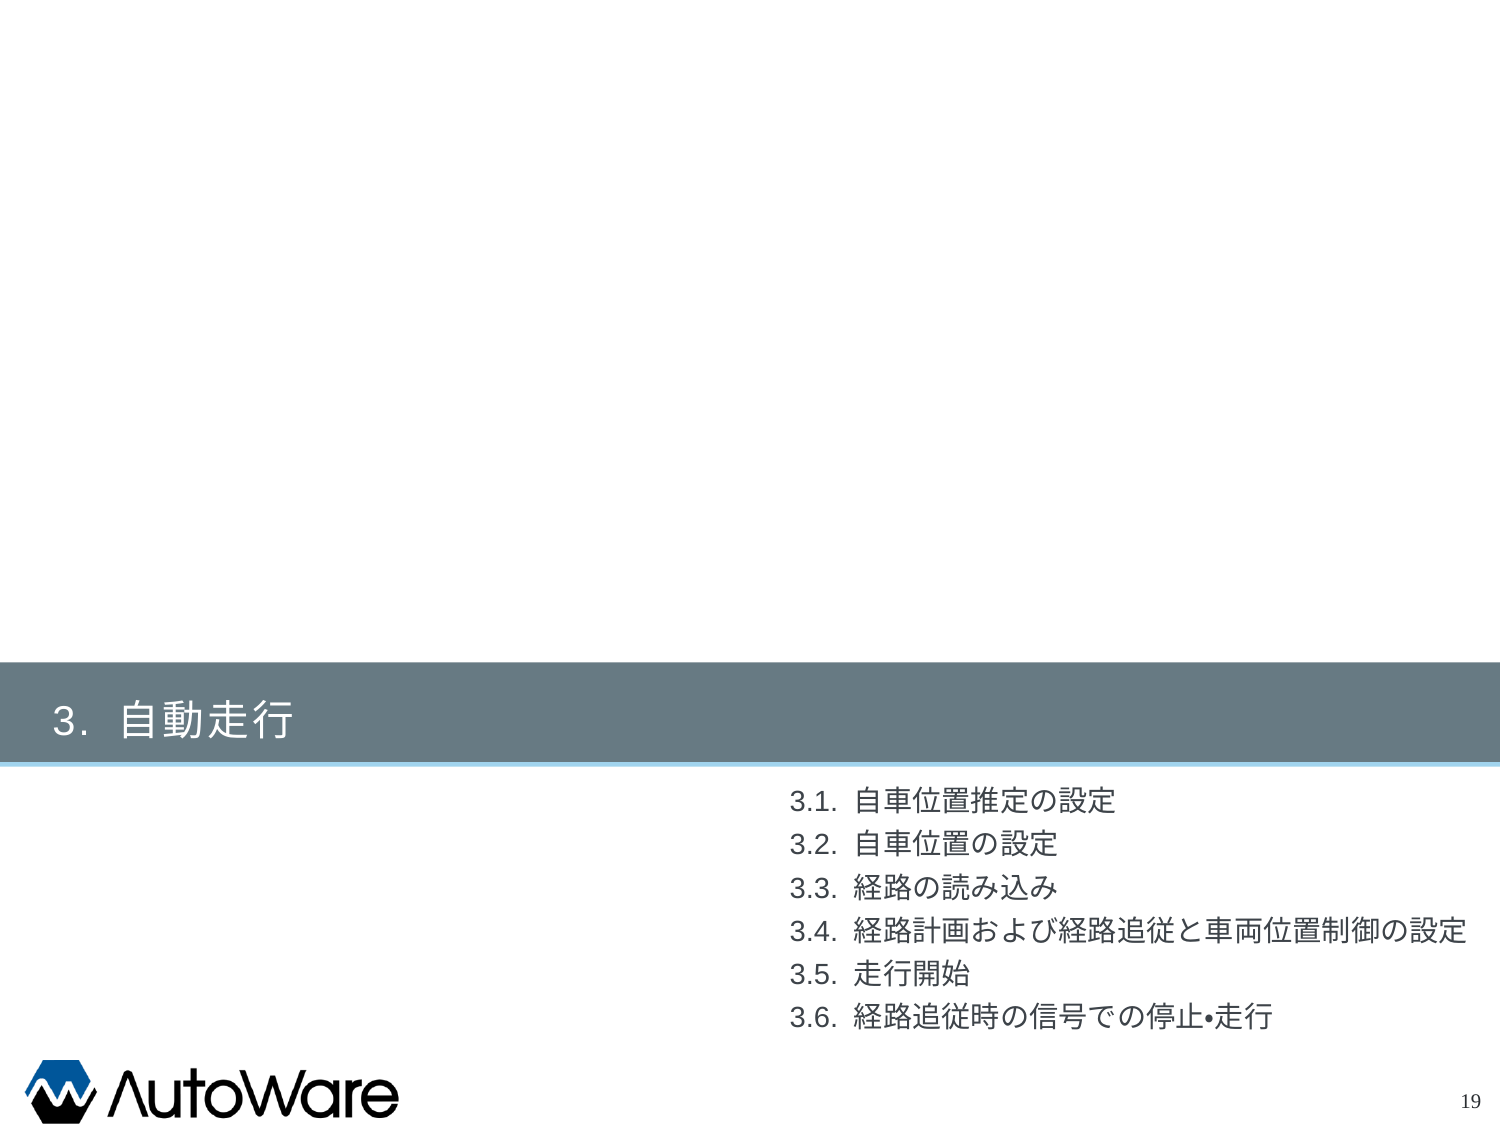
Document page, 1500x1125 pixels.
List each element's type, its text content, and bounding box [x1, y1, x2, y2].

slide_number 19 [1328, 1074, 1497, 1125]
picture [24, 1060, 400, 1124]
text_box 3.1. 自車位置推定の設定 3.2. 自車位置の設定 3.3. 経路の読み込み 3.4. 経路計画および経路追従と車両位置制御の設定 3.5. 走行開始 3.6. 経路追従時の信号での停止・走行 [774, 774, 1495, 1076]
title 3. 自動走行 [37, 675, 1225, 763]
